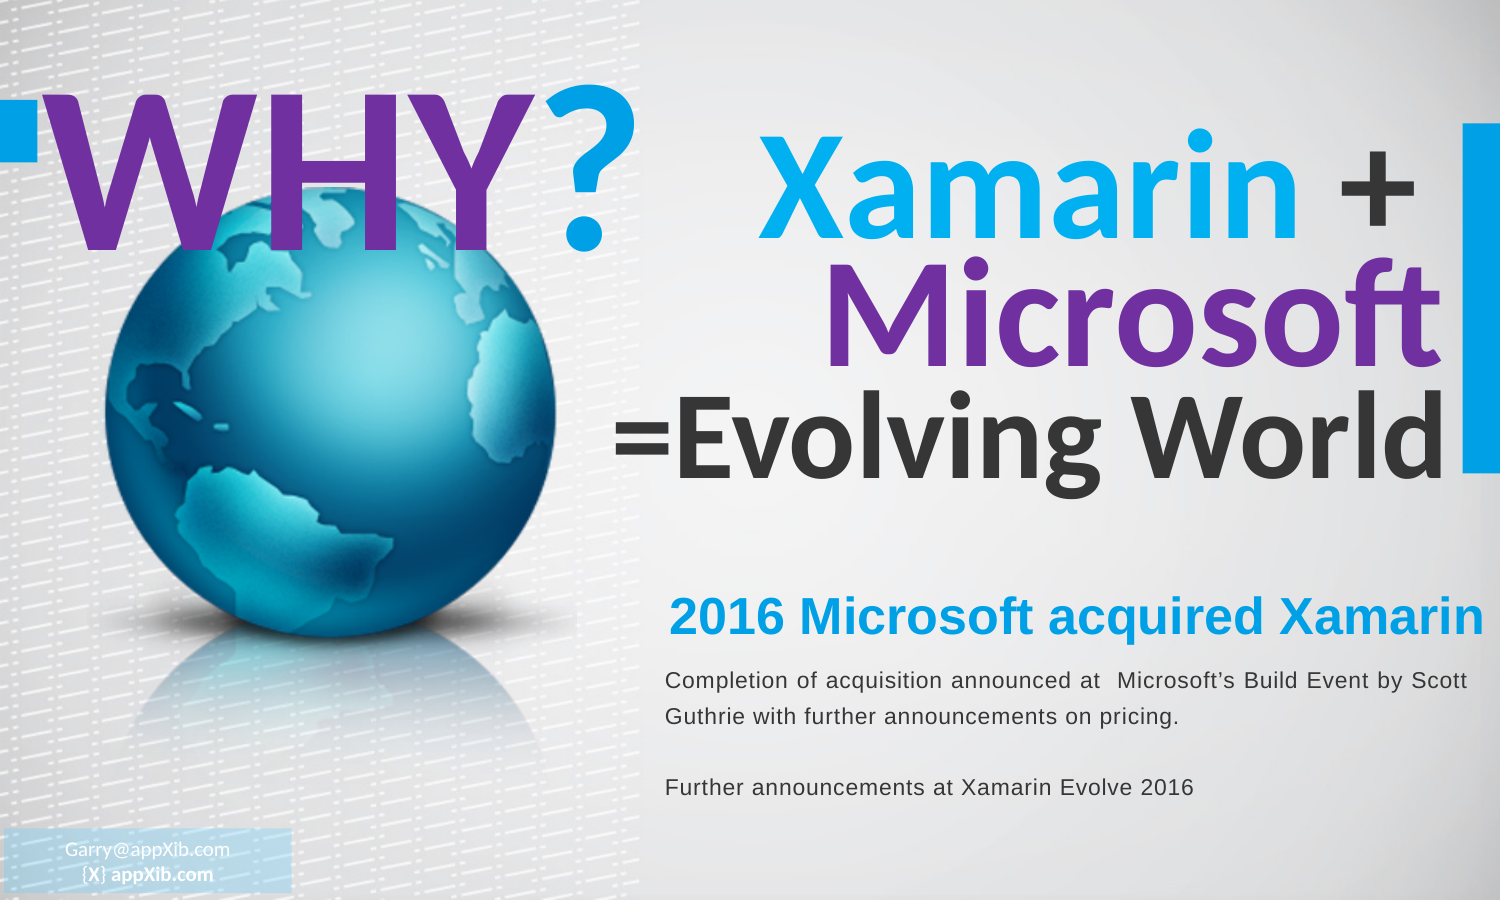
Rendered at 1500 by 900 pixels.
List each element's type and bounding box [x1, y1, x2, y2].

text_box [591, 74, 1500, 665]
picture [0, 0, 1500, 900]
